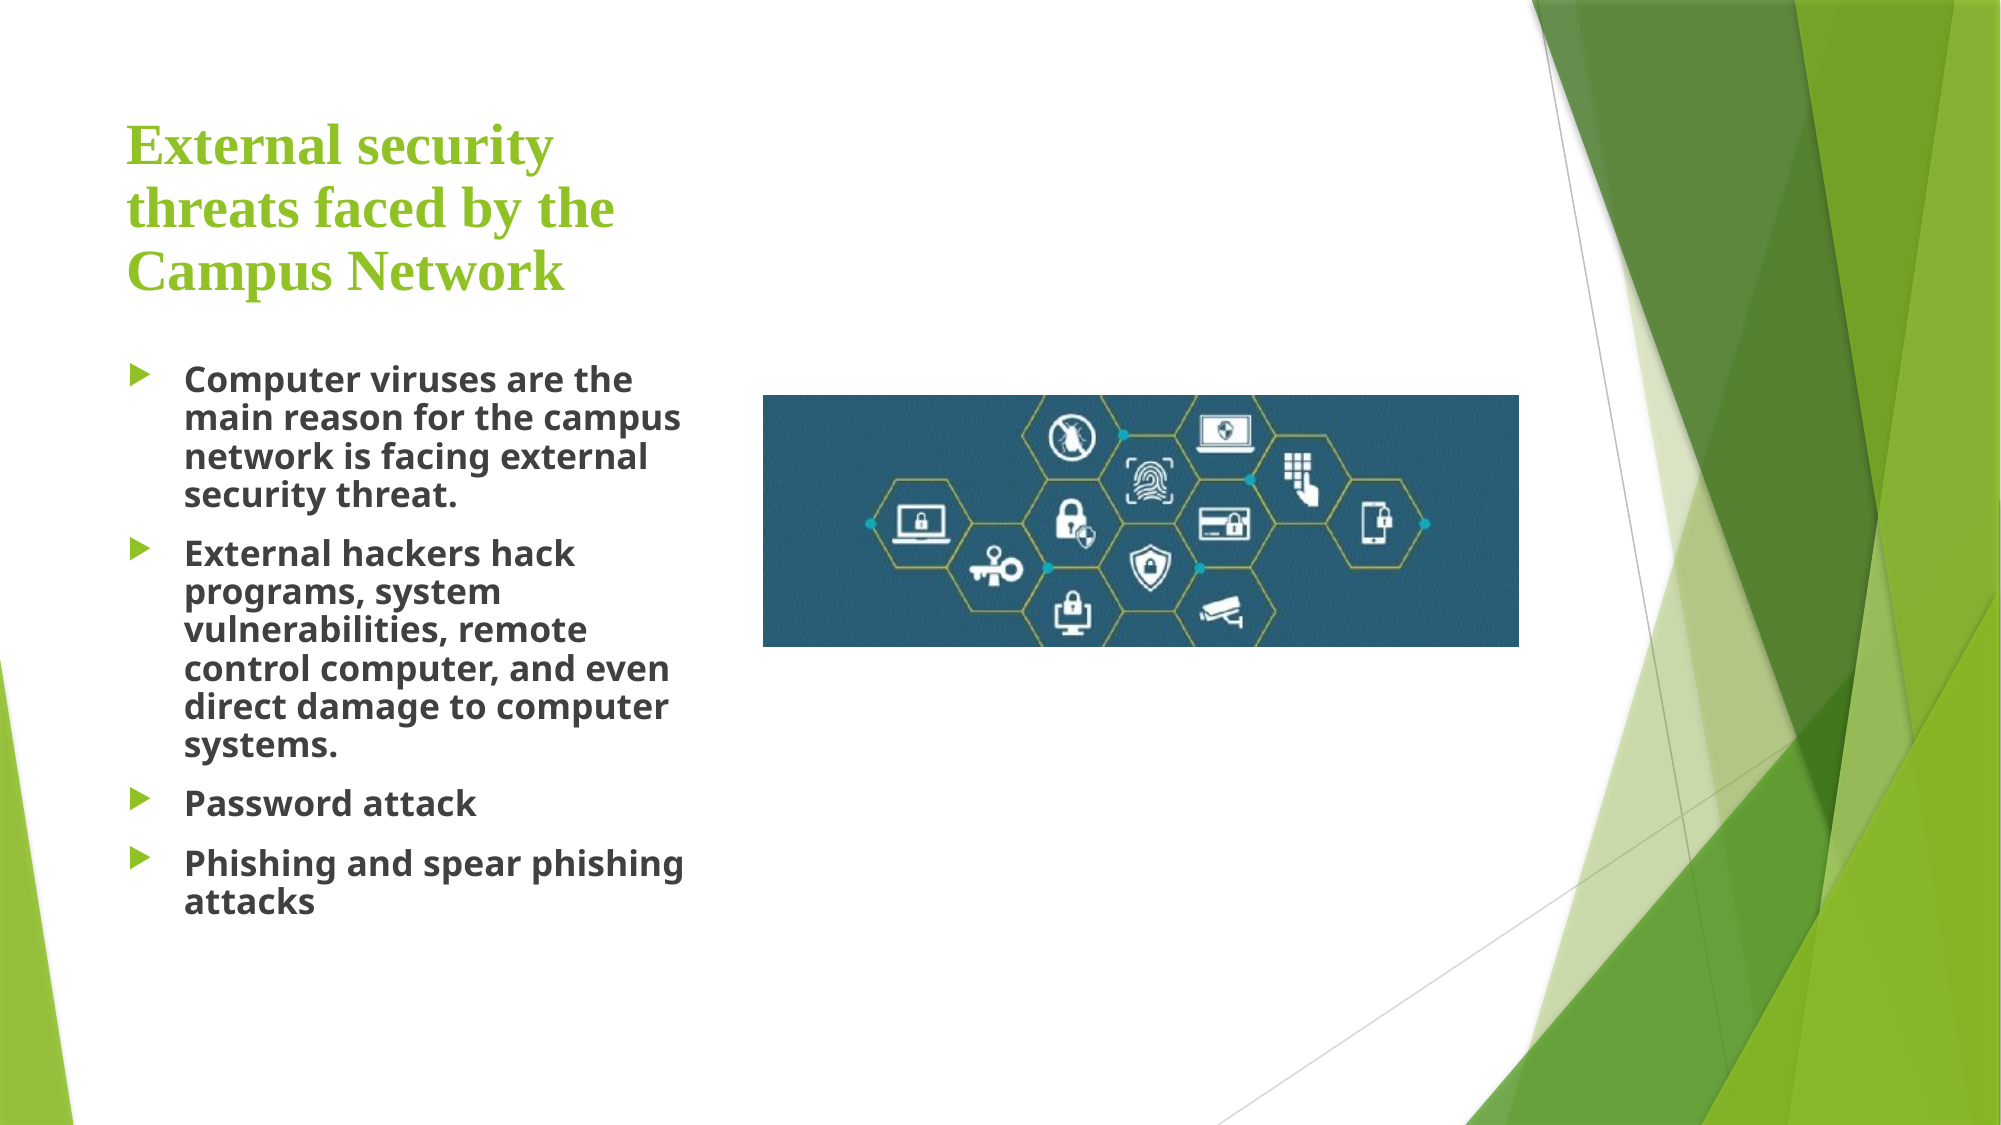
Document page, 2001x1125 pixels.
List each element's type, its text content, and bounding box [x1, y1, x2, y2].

list Computer viruses are the main reason for the campus network is facing external security threat. External hackers hack programs, system vulnerabilities, remote control computer, and even direct damage to computer systems. Password attack Phishing and spear phishing attacks [112, 354, 723, 939]
title External security threats faced by the Campus Network [111, 99, 723, 317]
picture [762, 395, 1519, 648]
